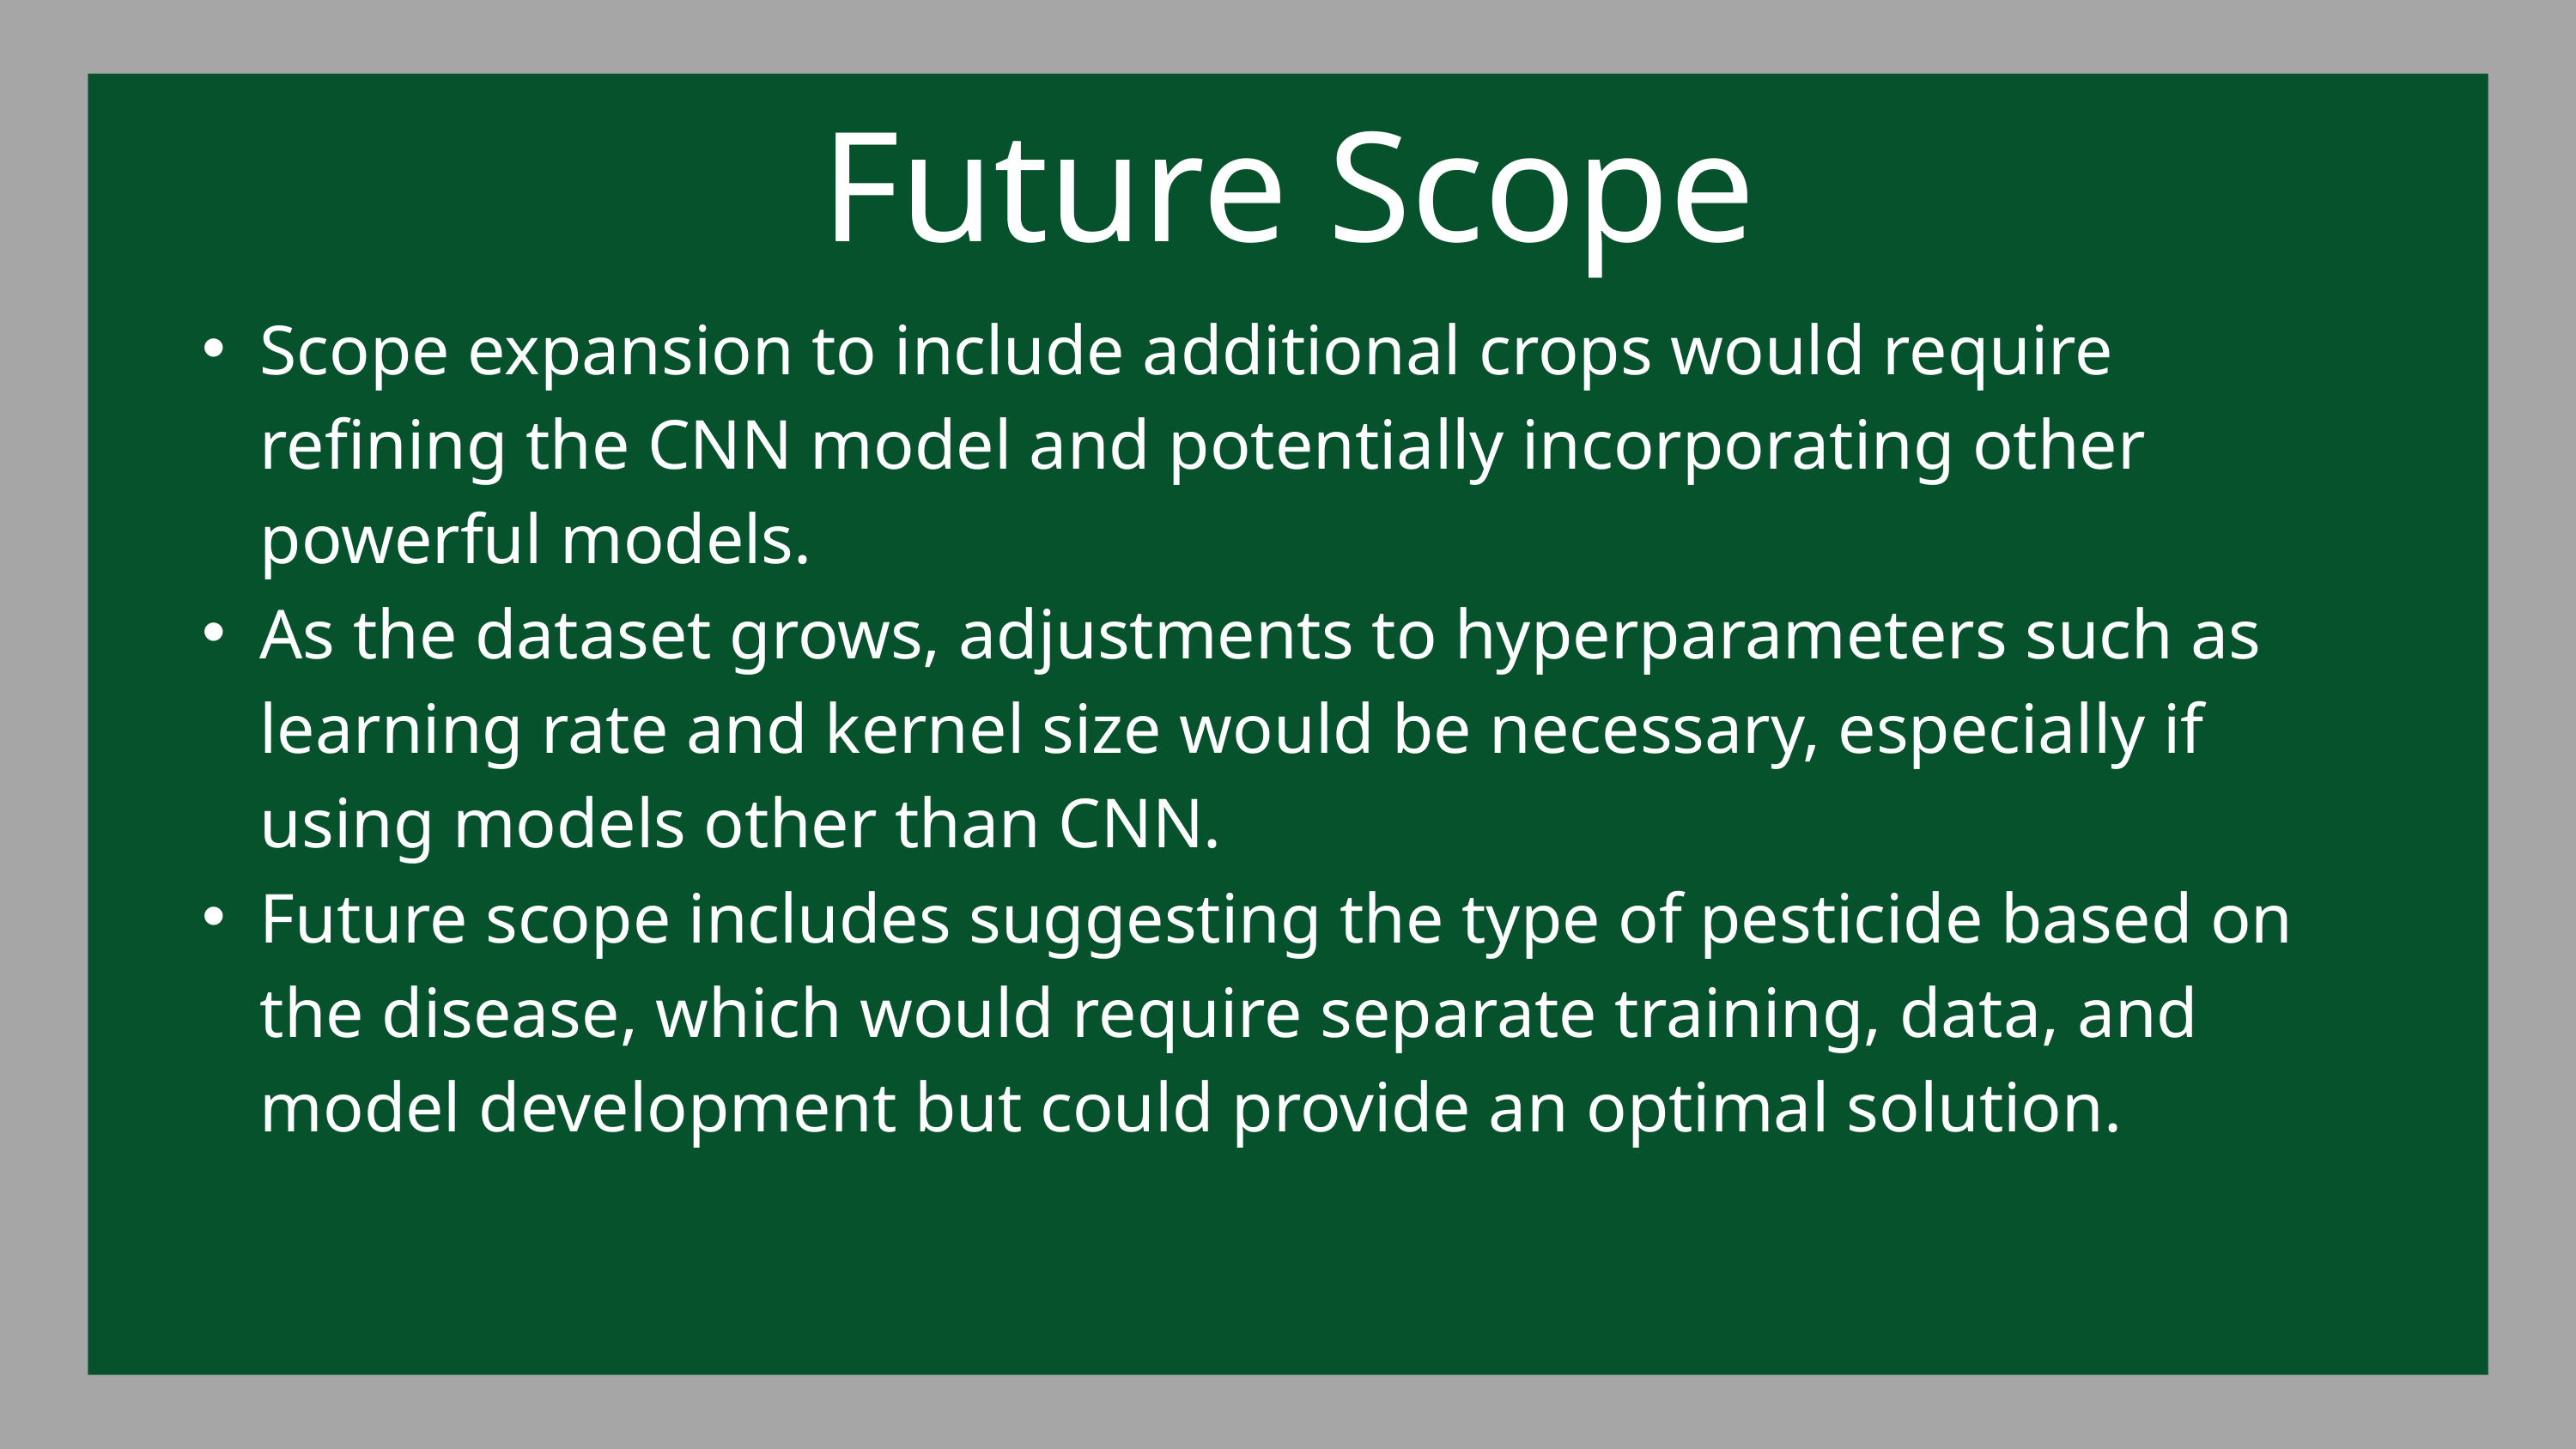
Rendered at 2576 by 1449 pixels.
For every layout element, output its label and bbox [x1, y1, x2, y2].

text_box [144, 144, 2432, 1304]
text_box [88, 73, 2488, 1375]
